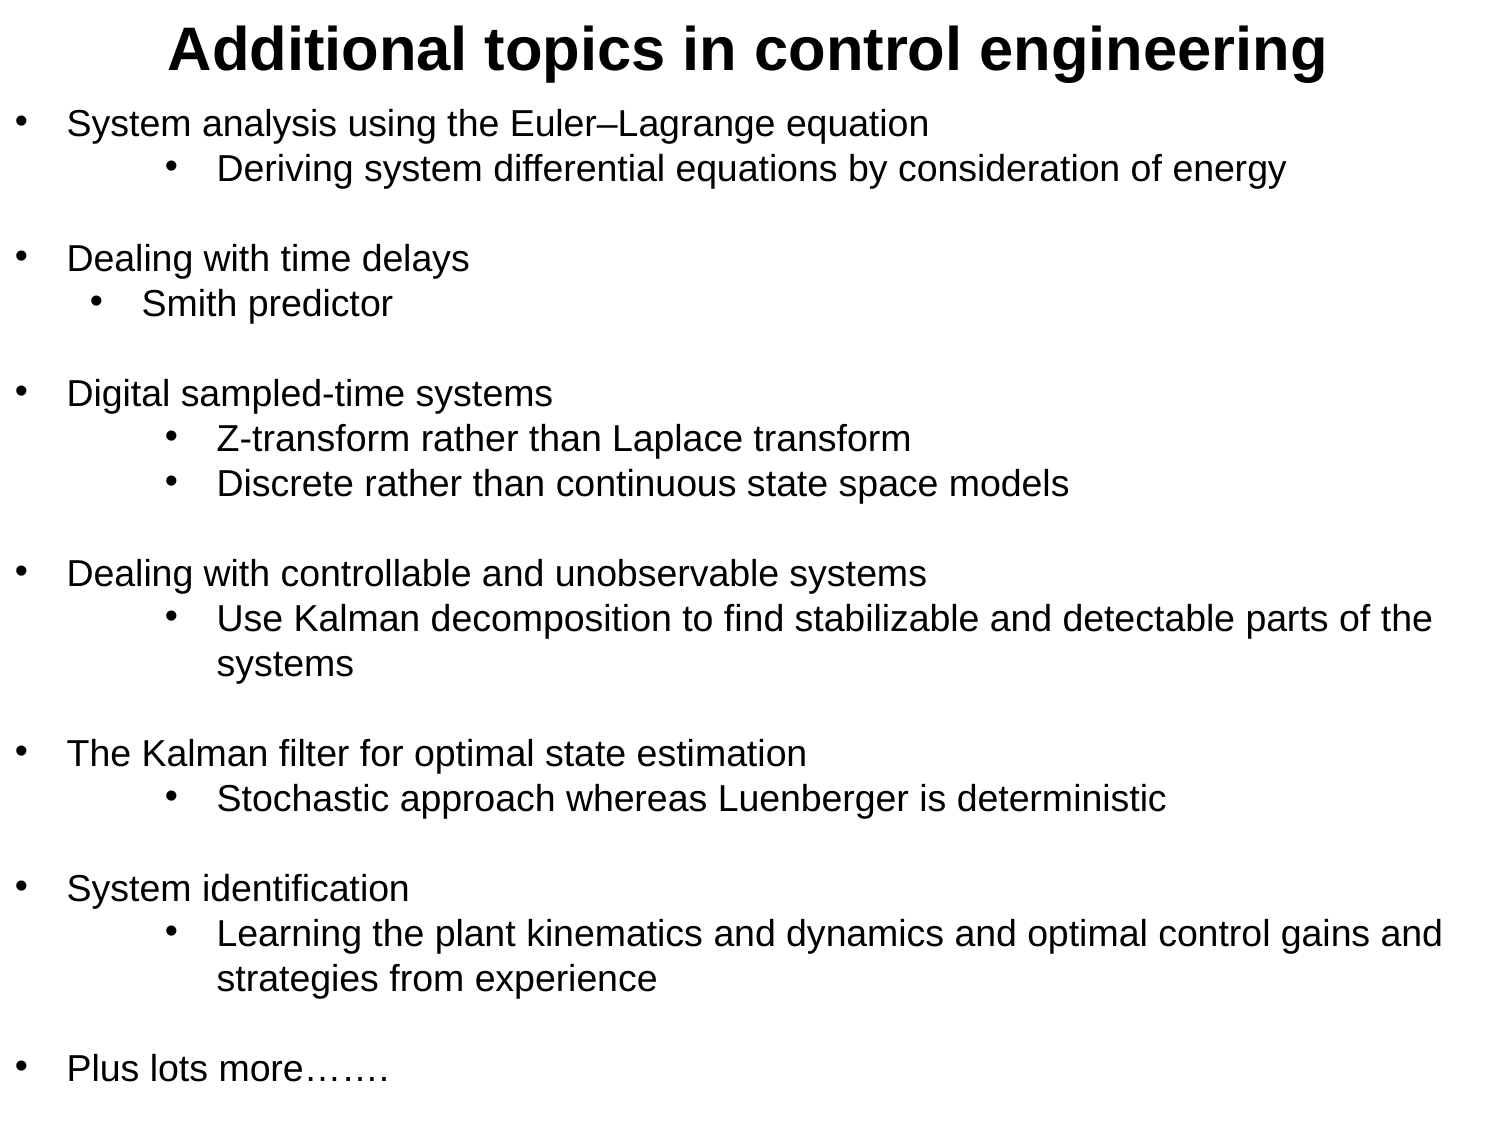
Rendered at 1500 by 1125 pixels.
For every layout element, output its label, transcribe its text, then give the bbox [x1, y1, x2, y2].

text_box System analysis using the Euler–Lagrange equation Deriving system differential equations by consideration of energy Dealing with time delays Smith predictor Digital sampled-time systems Z-transform rather than Laplace transform Discrete rather than continuous state space models Dealing with controllable and unobservable systems Use Kalman decomposition to find stabilizable and detectable parts of the systems The Kalman filter for optimal state estimation Stochastic approach whereas Luenberger is deterministic System identification Learning the plant kinematics and dynamics and optimal control gains and strategies from experience Plus lots more……. [0, 91, 1500, 1125]
text_box Additional topics in control engineering [125, 0, 1372, 91]
